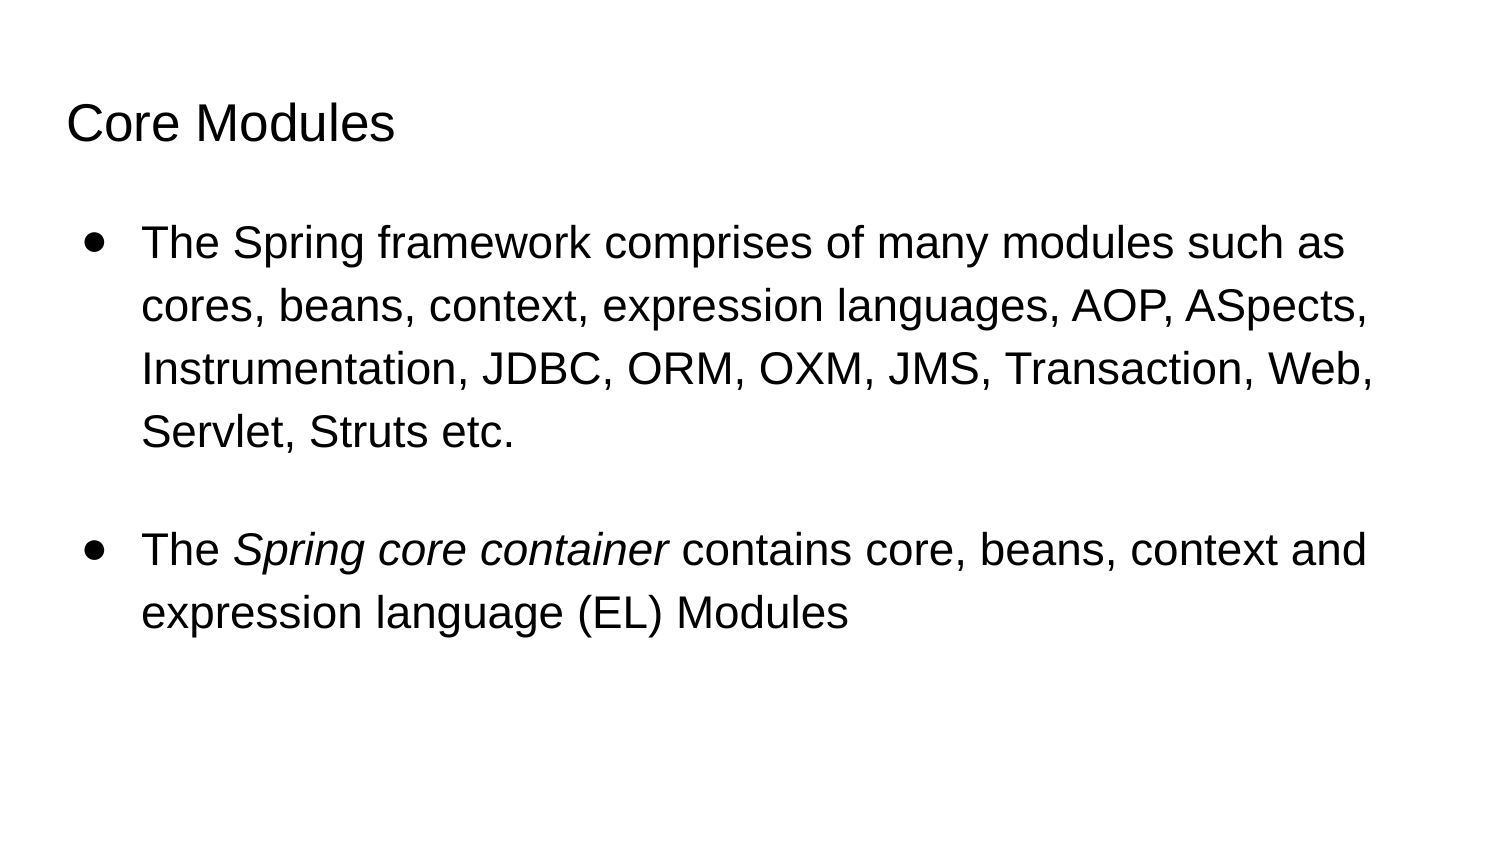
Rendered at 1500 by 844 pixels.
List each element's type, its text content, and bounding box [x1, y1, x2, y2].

title Core Modules [51, 72, 1449, 167]
list The Spring framework comprises of many modules such as cores, beans, context, expression languages, AOP, ASpects, Instrumentation, JDBC, ORM, OXM, JMS, Transaction, Web, Servlet, Struts etc. The Spring core container contains core, beans, context and expression language (EL) Modules [51, 189, 1476, 807]
